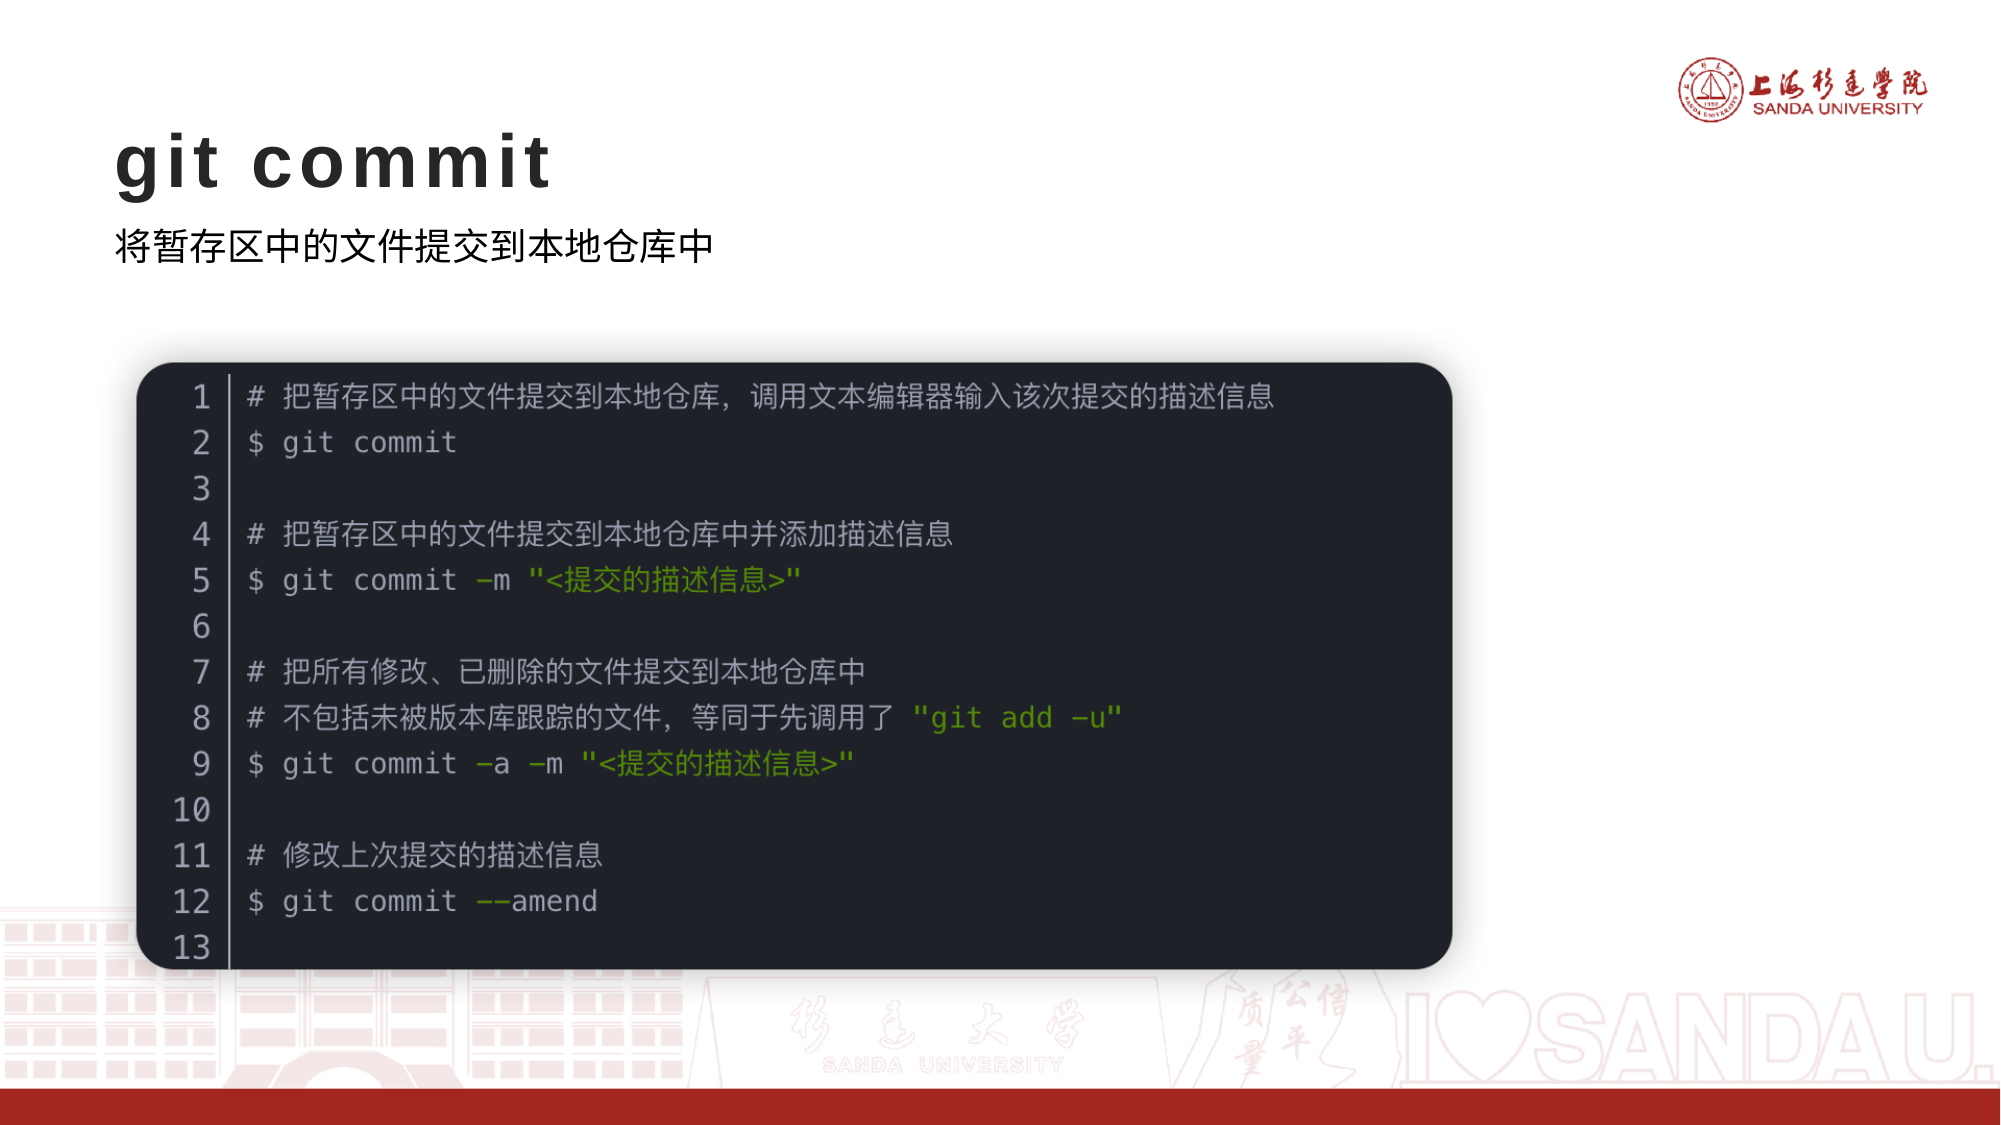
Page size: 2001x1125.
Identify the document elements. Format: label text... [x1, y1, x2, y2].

text_box 将暂存区中的文件提交到本地仓库中 [99, 215, 1745, 284]
title git commit [99, 99, 1900, 216]
picture [0, 0, 2001, 1125]
